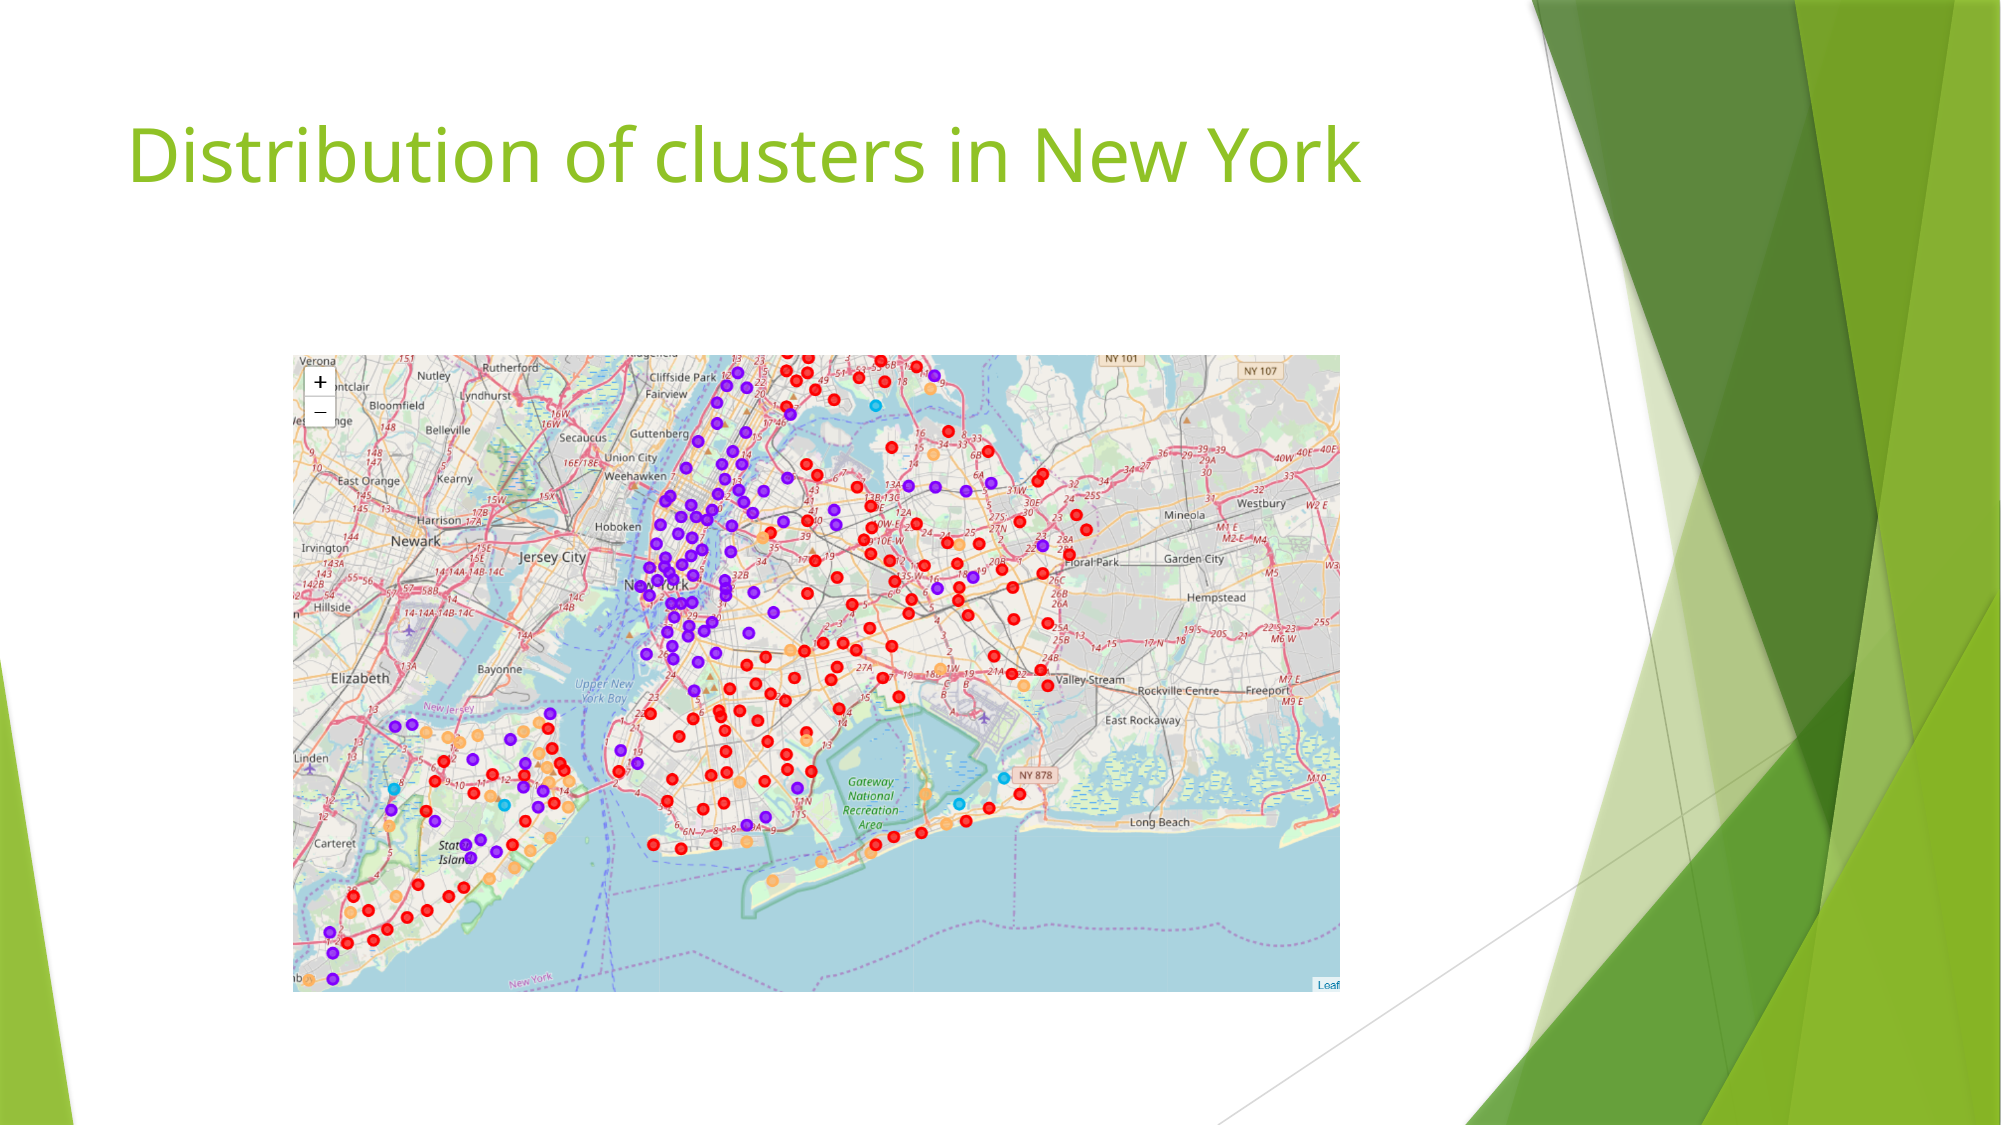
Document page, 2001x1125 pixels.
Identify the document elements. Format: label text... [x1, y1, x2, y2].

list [292, 353, 1341, 992]
title Distribution of clusters in New York [111, 99, 1522, 317]
